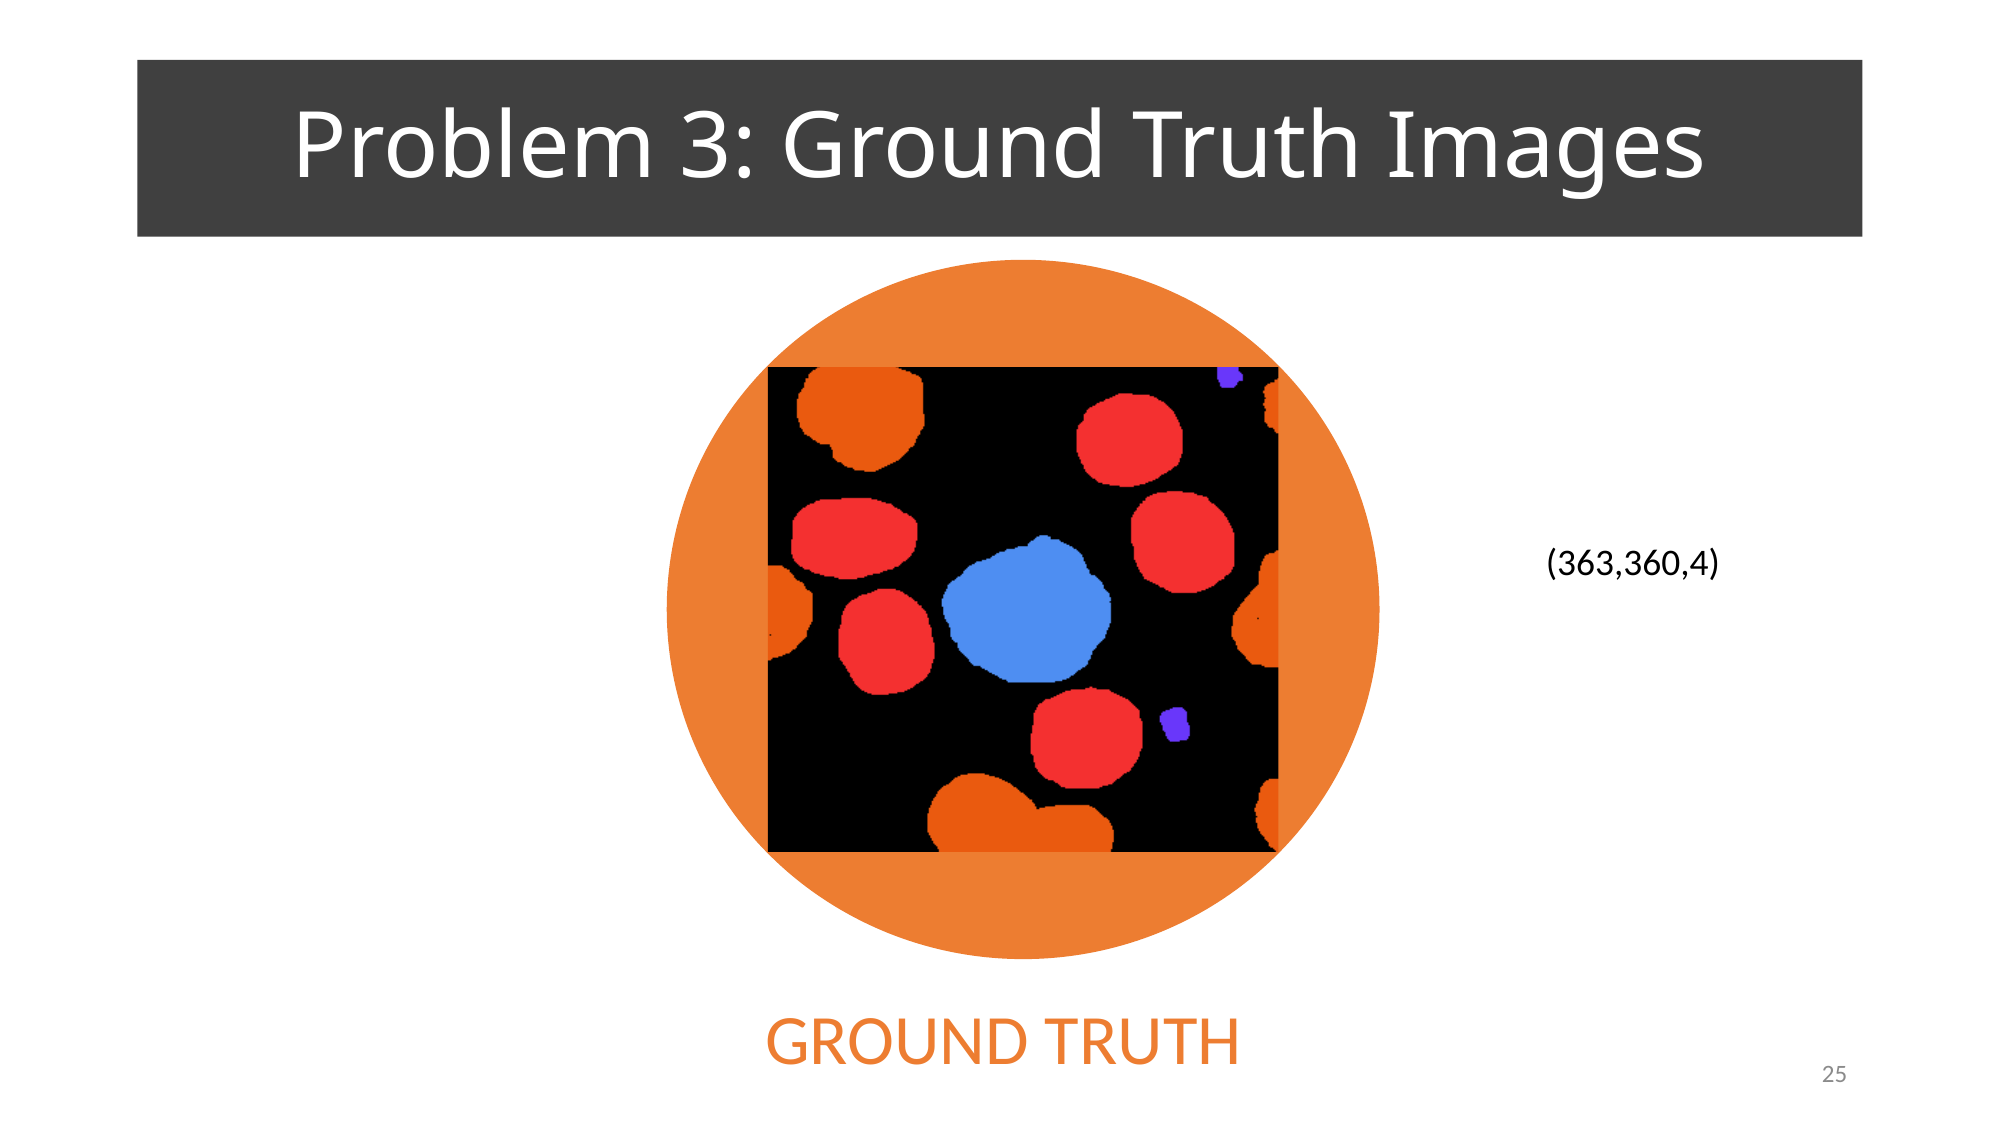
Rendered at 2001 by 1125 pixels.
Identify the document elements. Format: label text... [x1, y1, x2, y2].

title Problem 3: Ground Truth Images [137, 59, 1863, 237]
text_box (363,360,4) [1531, 530, 1735, 590]
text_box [666, 259, 1380, 1122]
slide_number 25 [1412, 1042, 1863, 1103]
